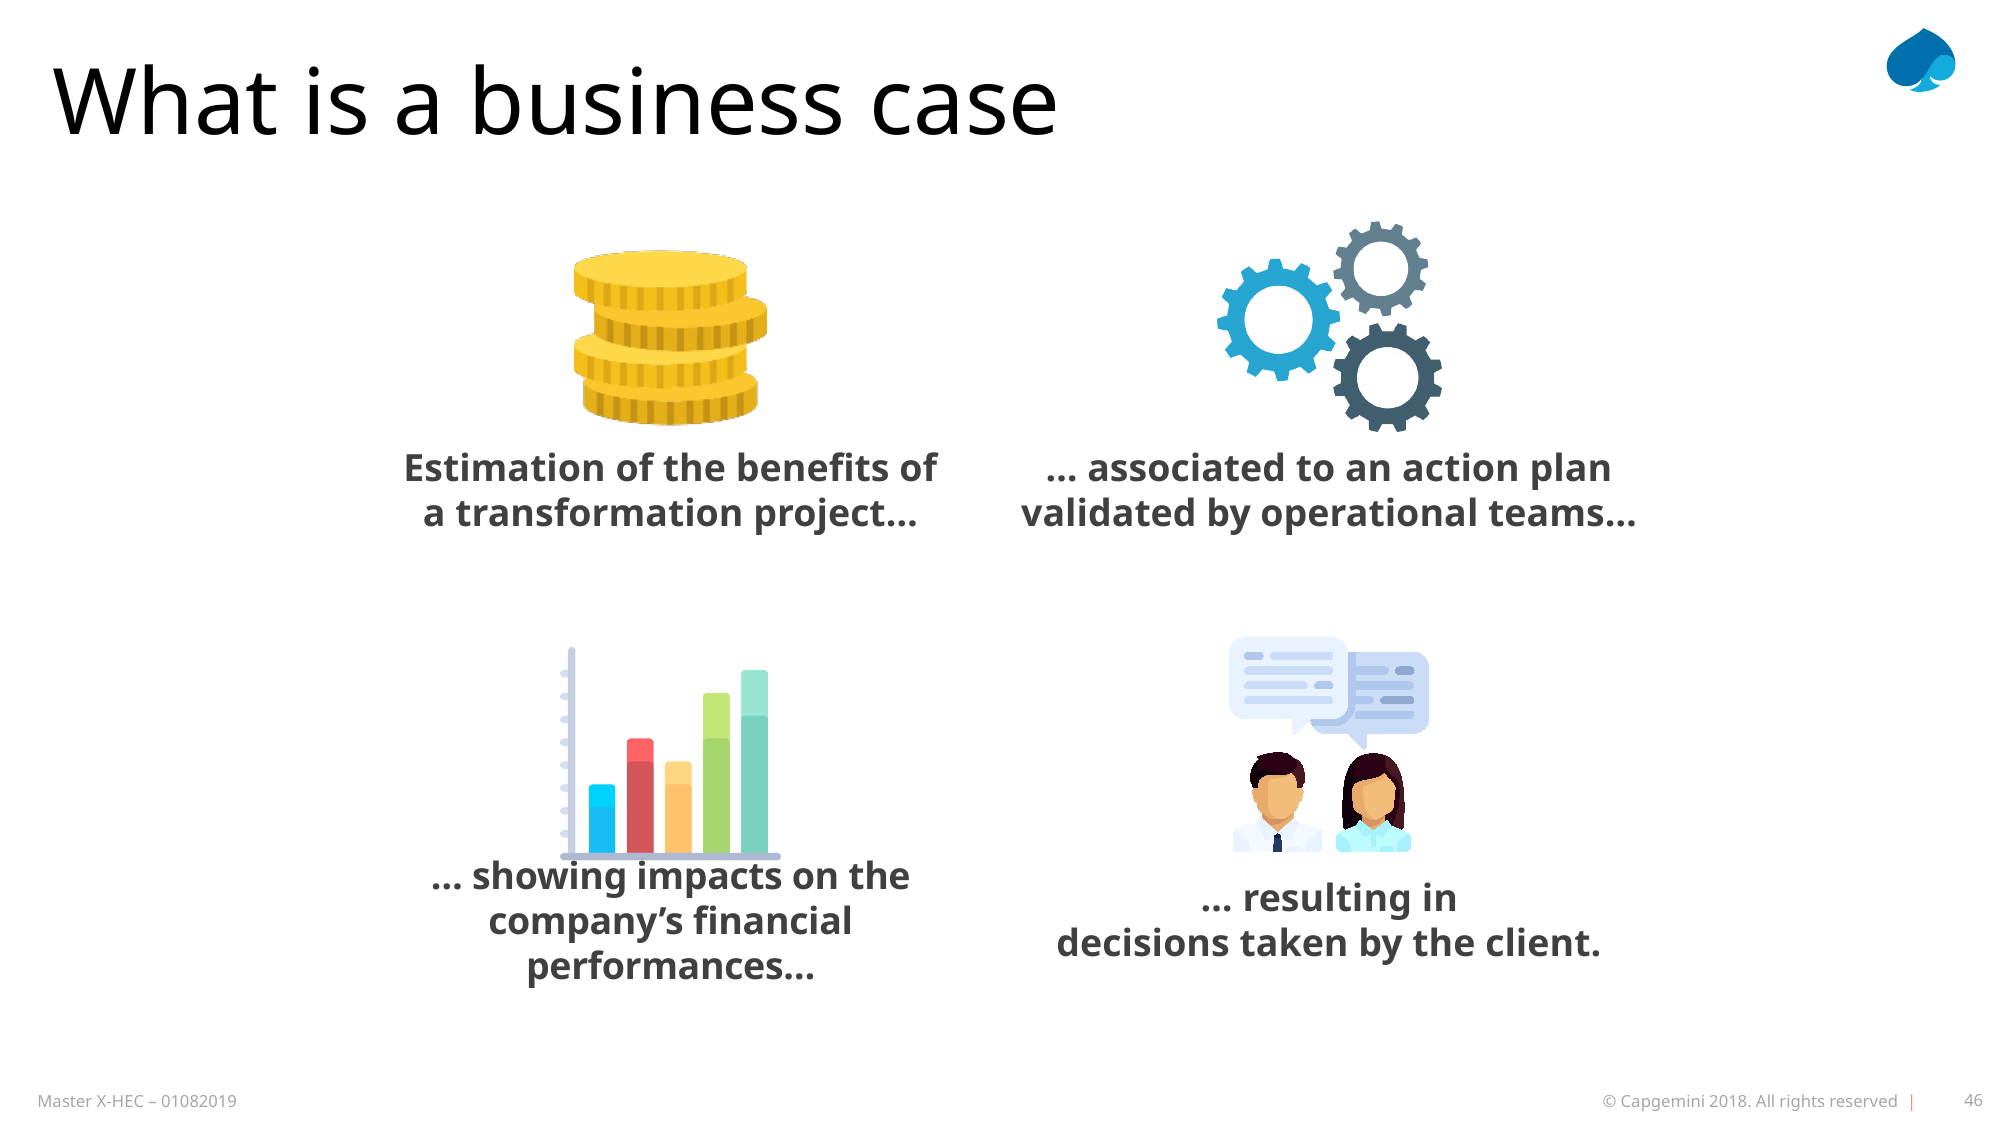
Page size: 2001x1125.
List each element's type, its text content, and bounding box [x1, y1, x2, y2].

picture [560, 643, 781, 864]
text_box Estimation of the benefits of a transformation project… [341, 244, 999, 594]
text_box … resulting in decisions taken by the client. [999, 674, 1659, 1024]
title What is a business case [37, 19, 1963, 191]
picture [574, 241, 767, 435]
text_box … showing impacts on the company’s financial performances… [341, 674, 999, 1024]
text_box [1229, 637, 1429, 852]
text_box … associated to an action plan validated by operational teams… [999, 244, 1659, 594]
picture [1217, 214, 1442, 439]
